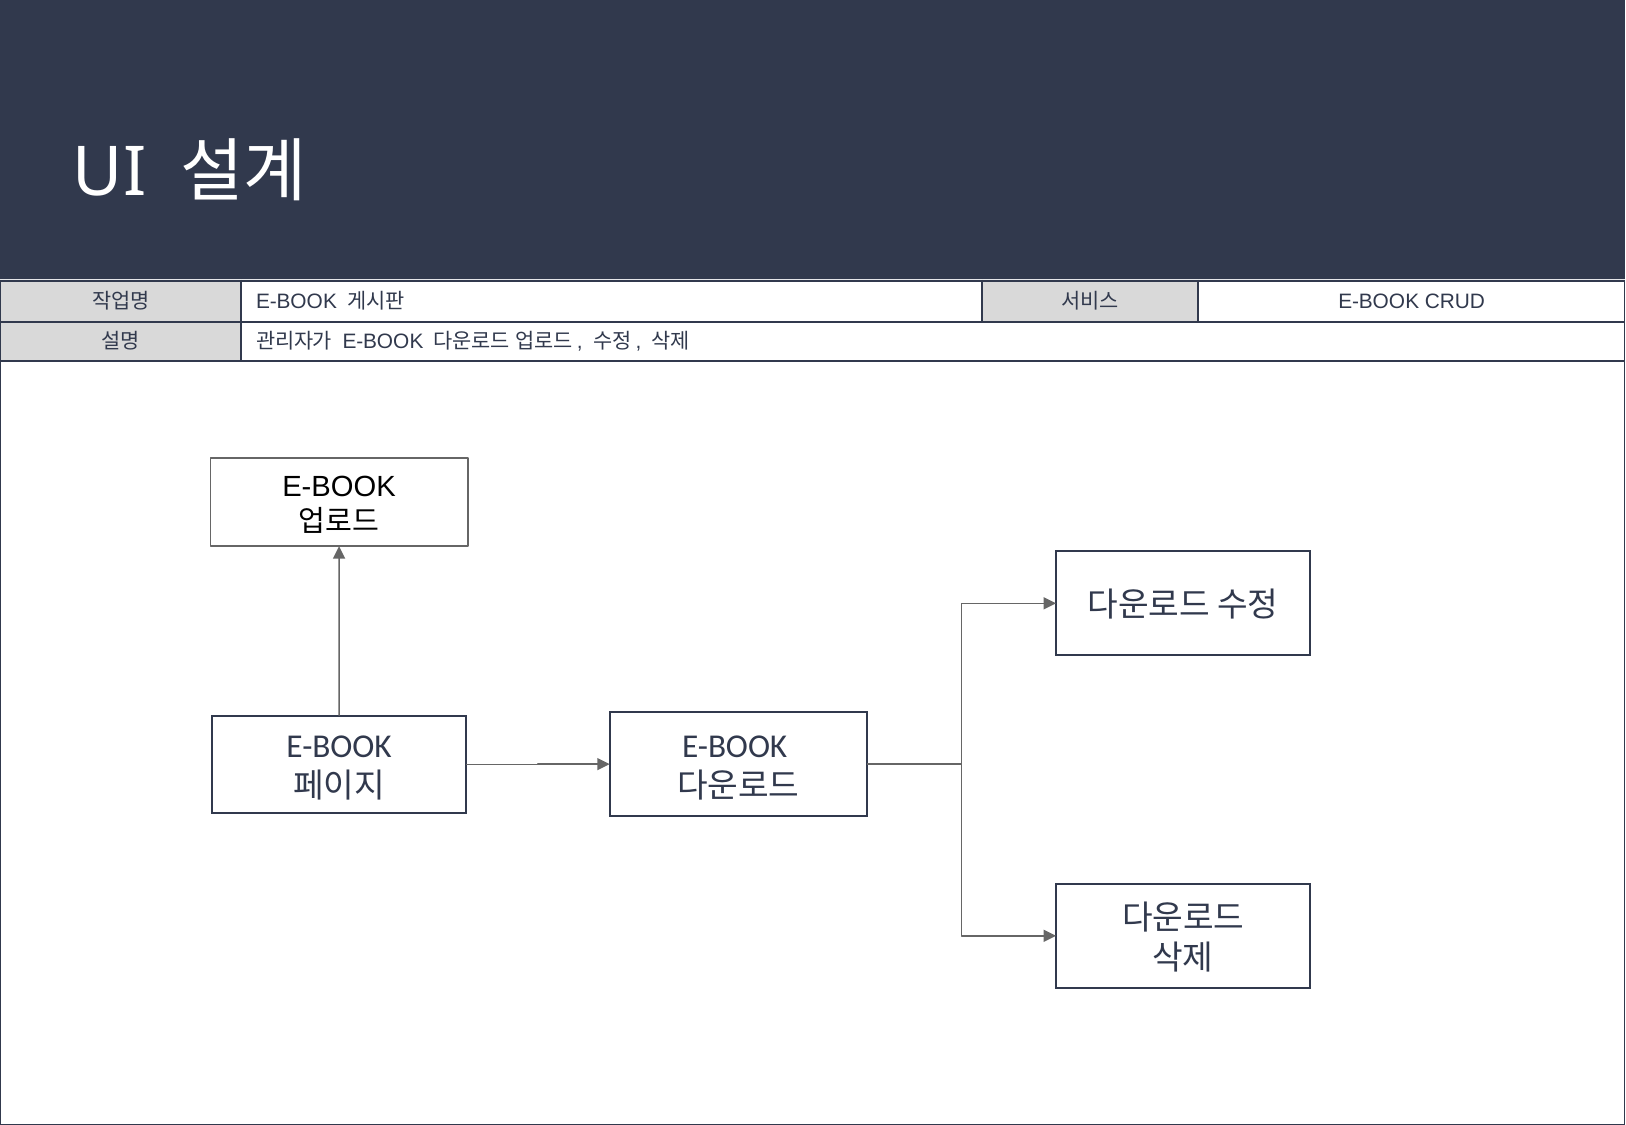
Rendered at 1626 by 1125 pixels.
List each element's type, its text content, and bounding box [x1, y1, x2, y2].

table_header E-BOOK 게시판 [242, 282, 981, 321]
table_header E-BOOK CRUD [1199, 282, 1624, 321]
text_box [866, 603, 1057, 763]
table_cell [1, 362, 1624, 1124]
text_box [866, 763, 1057, 937]
text_box 다운로드 삭제 [1055, 883, 1311, 988]
text_box E-BOOK 업로드 [210, 457, 468, 547]
text_box E-BOOK 다운로드 [609, 712, 861, 817]
text_box E-BOOK 페이지 [211, 715, 467, 813]
text_box 다운로드 수정 [1055, 551, 1311, 656]
title UI 설계 [55, 109, 1570, 246]
table_cell 설명 [1, 323, 240, 360]
table_header 작업명 [1, 282, 240, 321]
table_cell 관리자가 E-BOOK 다운로드 업로드, 수정, 삭제 [242, 323, 1624, 360]
table_header 서비스 [983, 282, 1197, 321]
